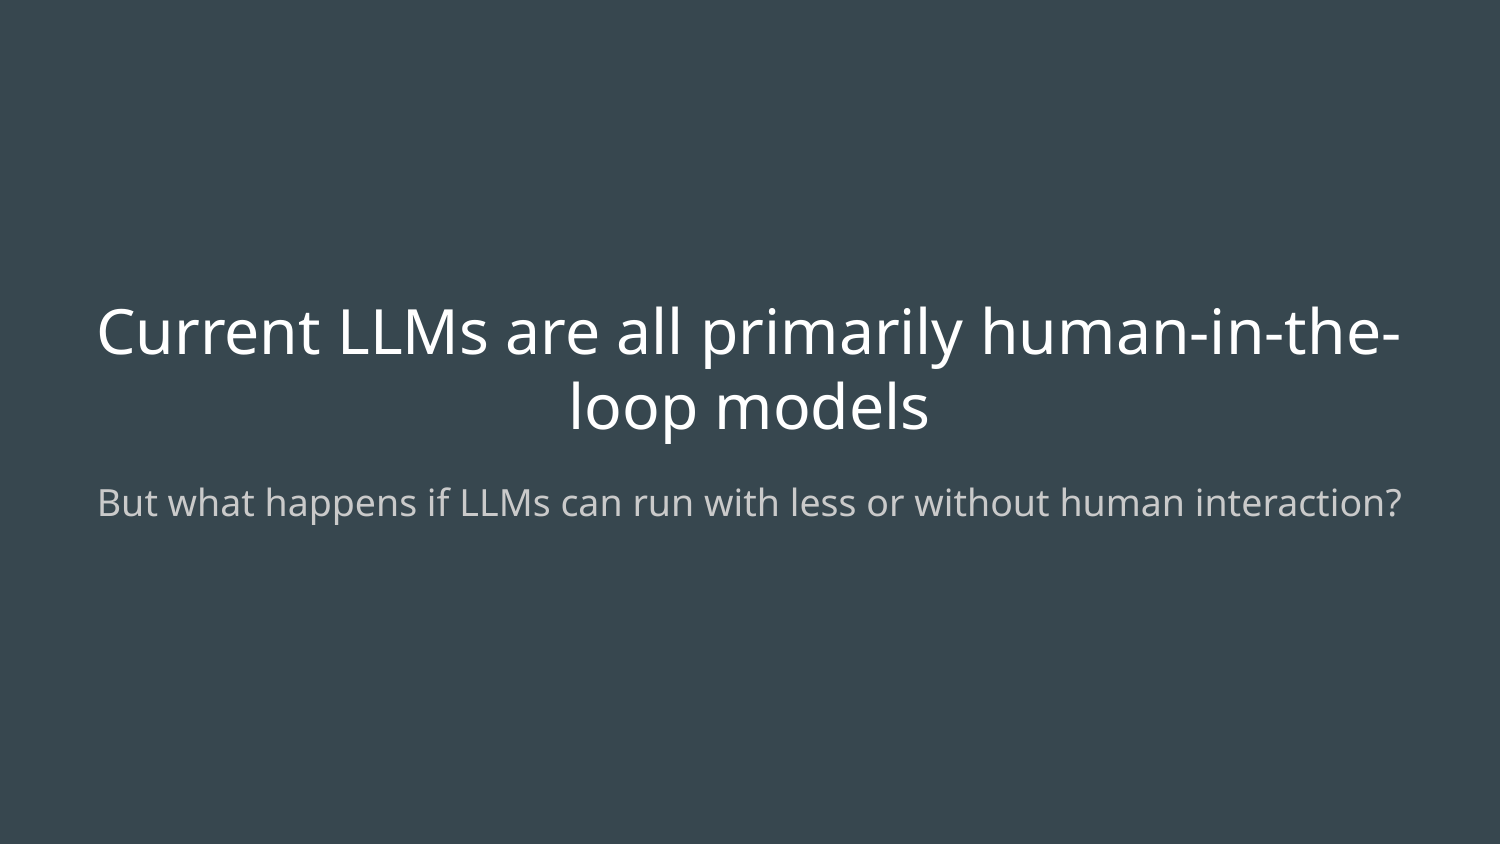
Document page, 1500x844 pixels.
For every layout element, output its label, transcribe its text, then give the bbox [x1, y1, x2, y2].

list But what happens if LLMs can run with less or without human interaction? [51, 457, 1449, 671]
title Current LLMs are all primarily human-in-the-loop models [51, 146, 1449, 457]
